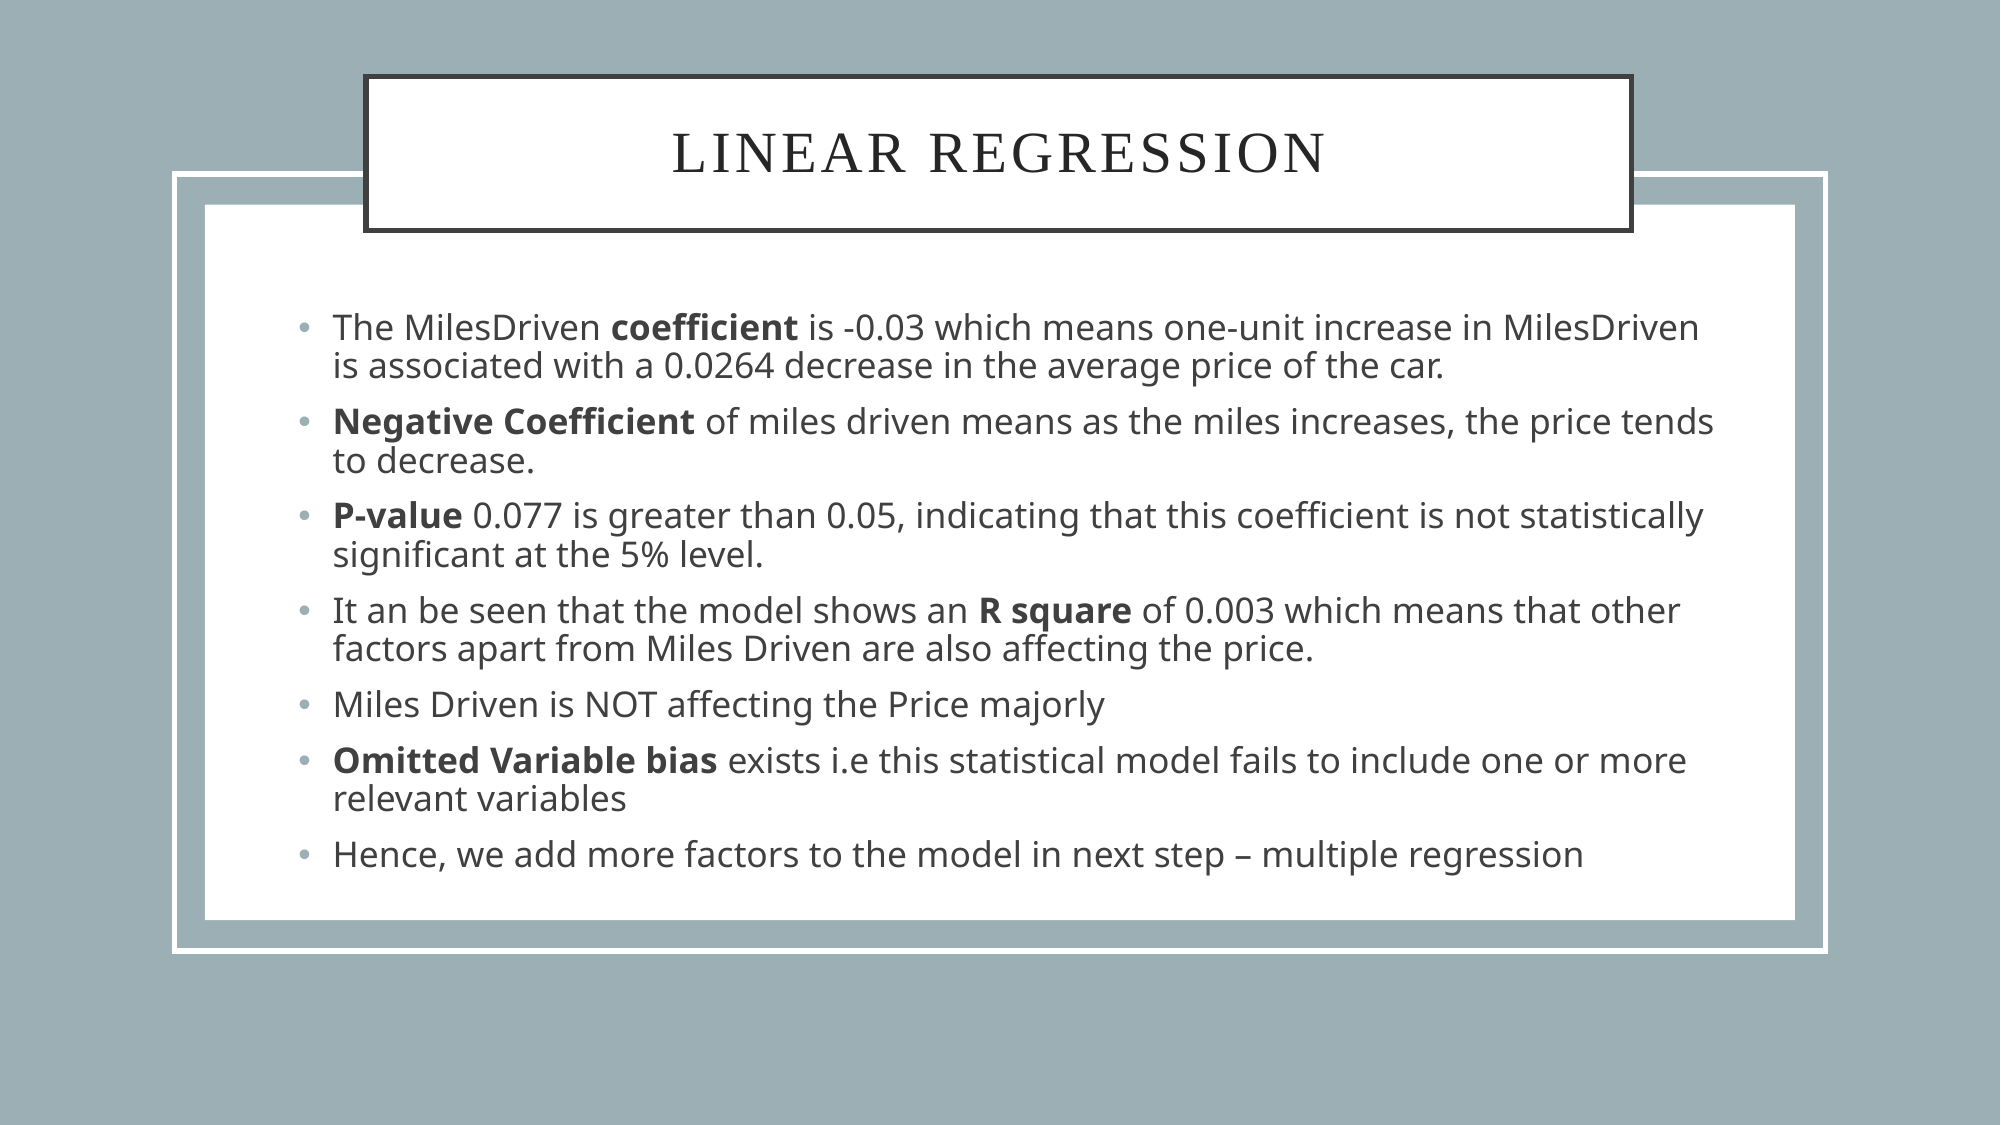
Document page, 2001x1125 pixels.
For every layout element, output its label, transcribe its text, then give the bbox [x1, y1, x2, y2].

list The MilesDriven coefficient is -0.03 which means one-unit increase in MilesDriven is associated with a 0.0264 decrease in the average price of the car. Negative Coefficient of miles driven means as the miles increases, the price tends to decrease. P-value 0.077 is greater than 0.05, indicating that this coefficient is not statistically significant at the 5% level. It an be seen that the model shows an R square of 0.003 which means that other factors apart from Miles Driven are also affecting the price. Miles Driven is NOT affecting the Price majorly Omitted Variable bias exists i.e this statistical model fails to include one or more relevant variables Hence, we add more factors to the model in next step – multiple regression [283, 302, 1734, 884]
title LINEAR REGRESSION [363, 74, 1634, 233]
text_box [173, 173, 1827, 952]
text_box [0, 0, 2000, 1125]
